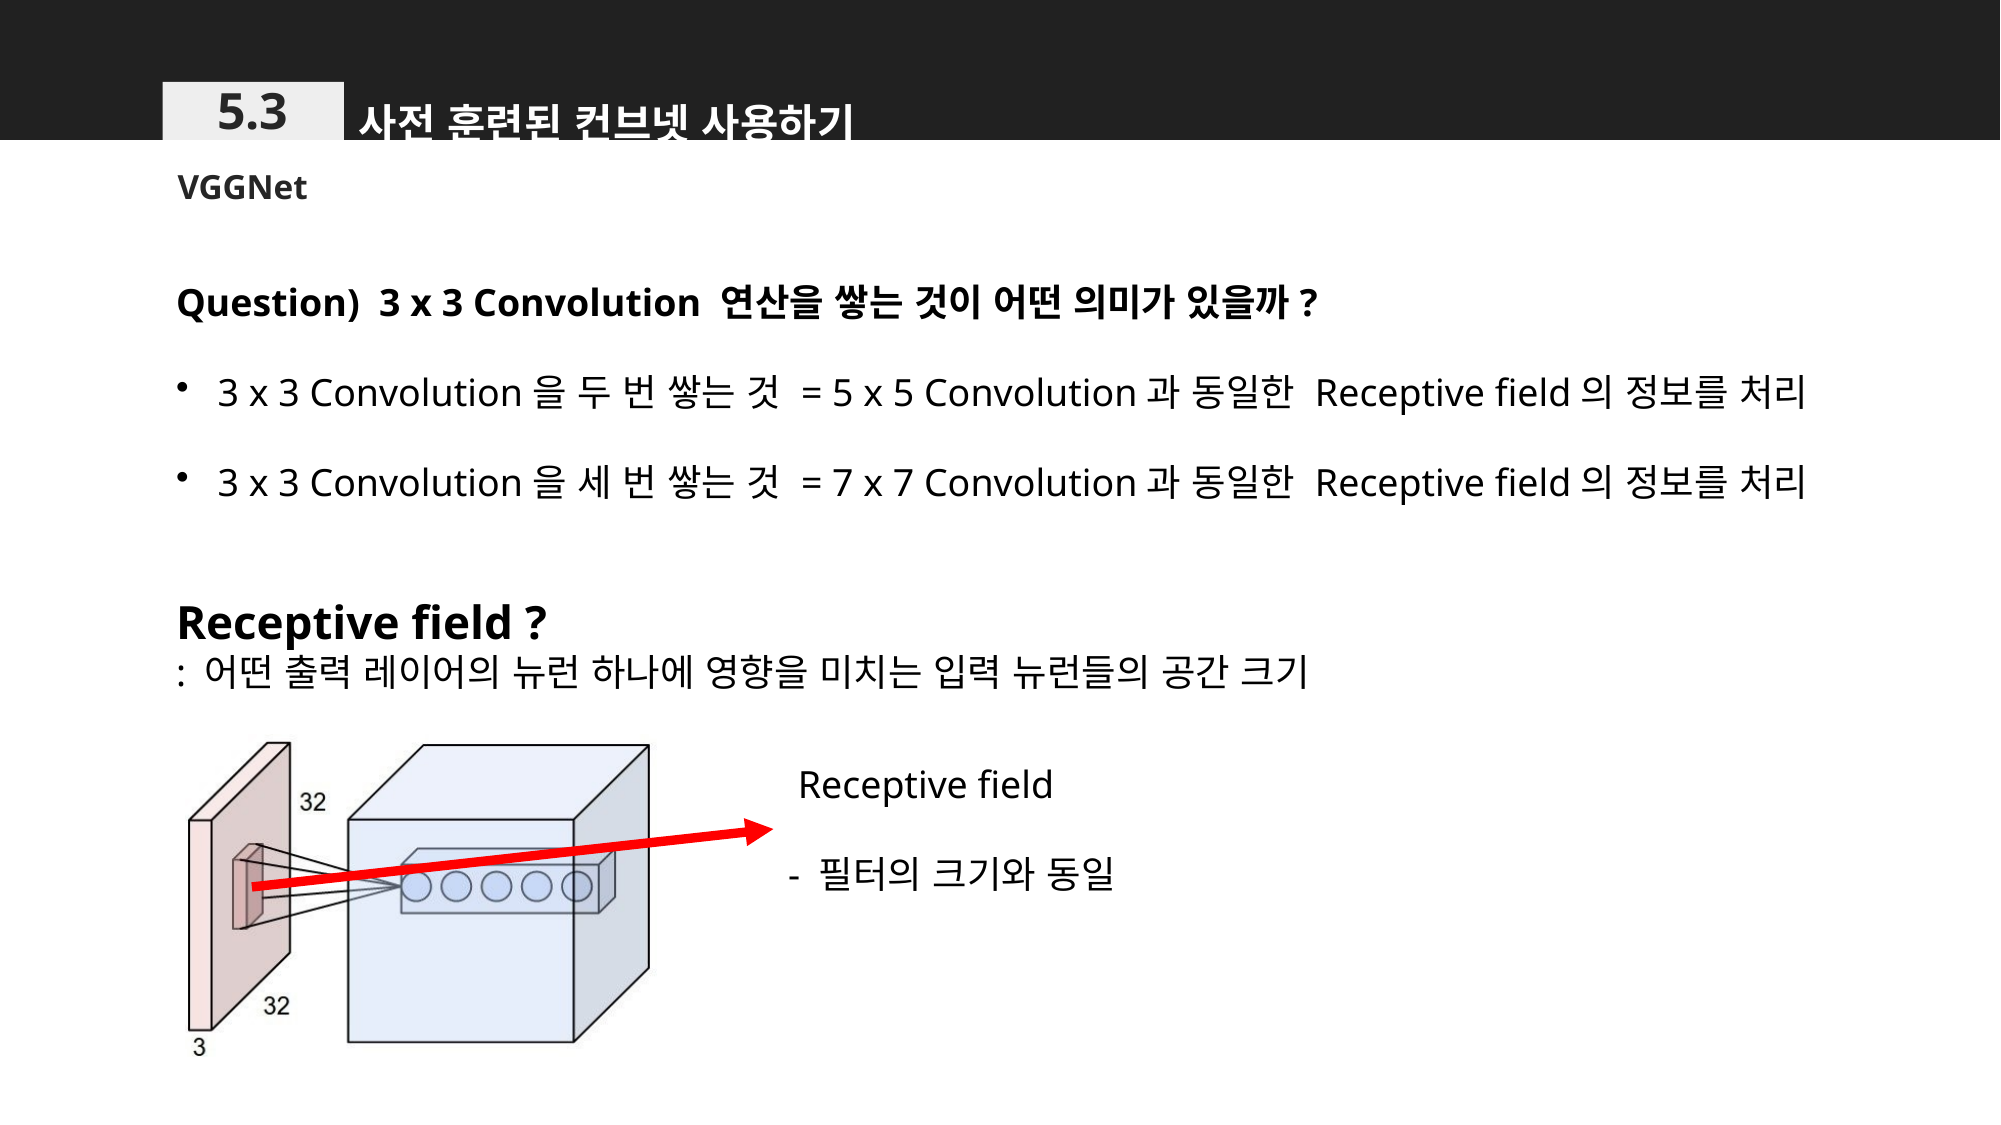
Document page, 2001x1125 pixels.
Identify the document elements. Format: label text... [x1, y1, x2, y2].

text_box VGGNet [162, 138, 955, 214]
text_box 사전 훈련된 컨브넷 사용하기 [343, 65, 1180, 156]
text_box 5.3 [202, 72, 304, 138]
picture [185, 734, 657, 1063]
text_box [0, 0, 2000, 141]
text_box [251, 784, 774, 887]
text_box [161, 81, 202, 141]
text_box [304, 81, 345, 138]
text_box Receptive field - 필터의 크기와 동일 [773, 753, 2000, 905]
text_box Question) 3 x 3 Convolution 연산을 쌓는 것이 어떤 의미가 있을까? 3 x 3 Convolution을 두 번 쌓는 것 = 5 x 5 Convolution과 동일한 Receptive field의 정보를 처리 3 x 3 Convolution을 세 번 쌓는 것 = 7 x 7 Convolution과 동일한 Receptive field의 정보를 처리 Receptive field ? : 어떤 출력 레이어의 뉴런 하나에 영향을 미치는 입력 뉴런들의 공간 크기 [161, 226, 1987, 702]
